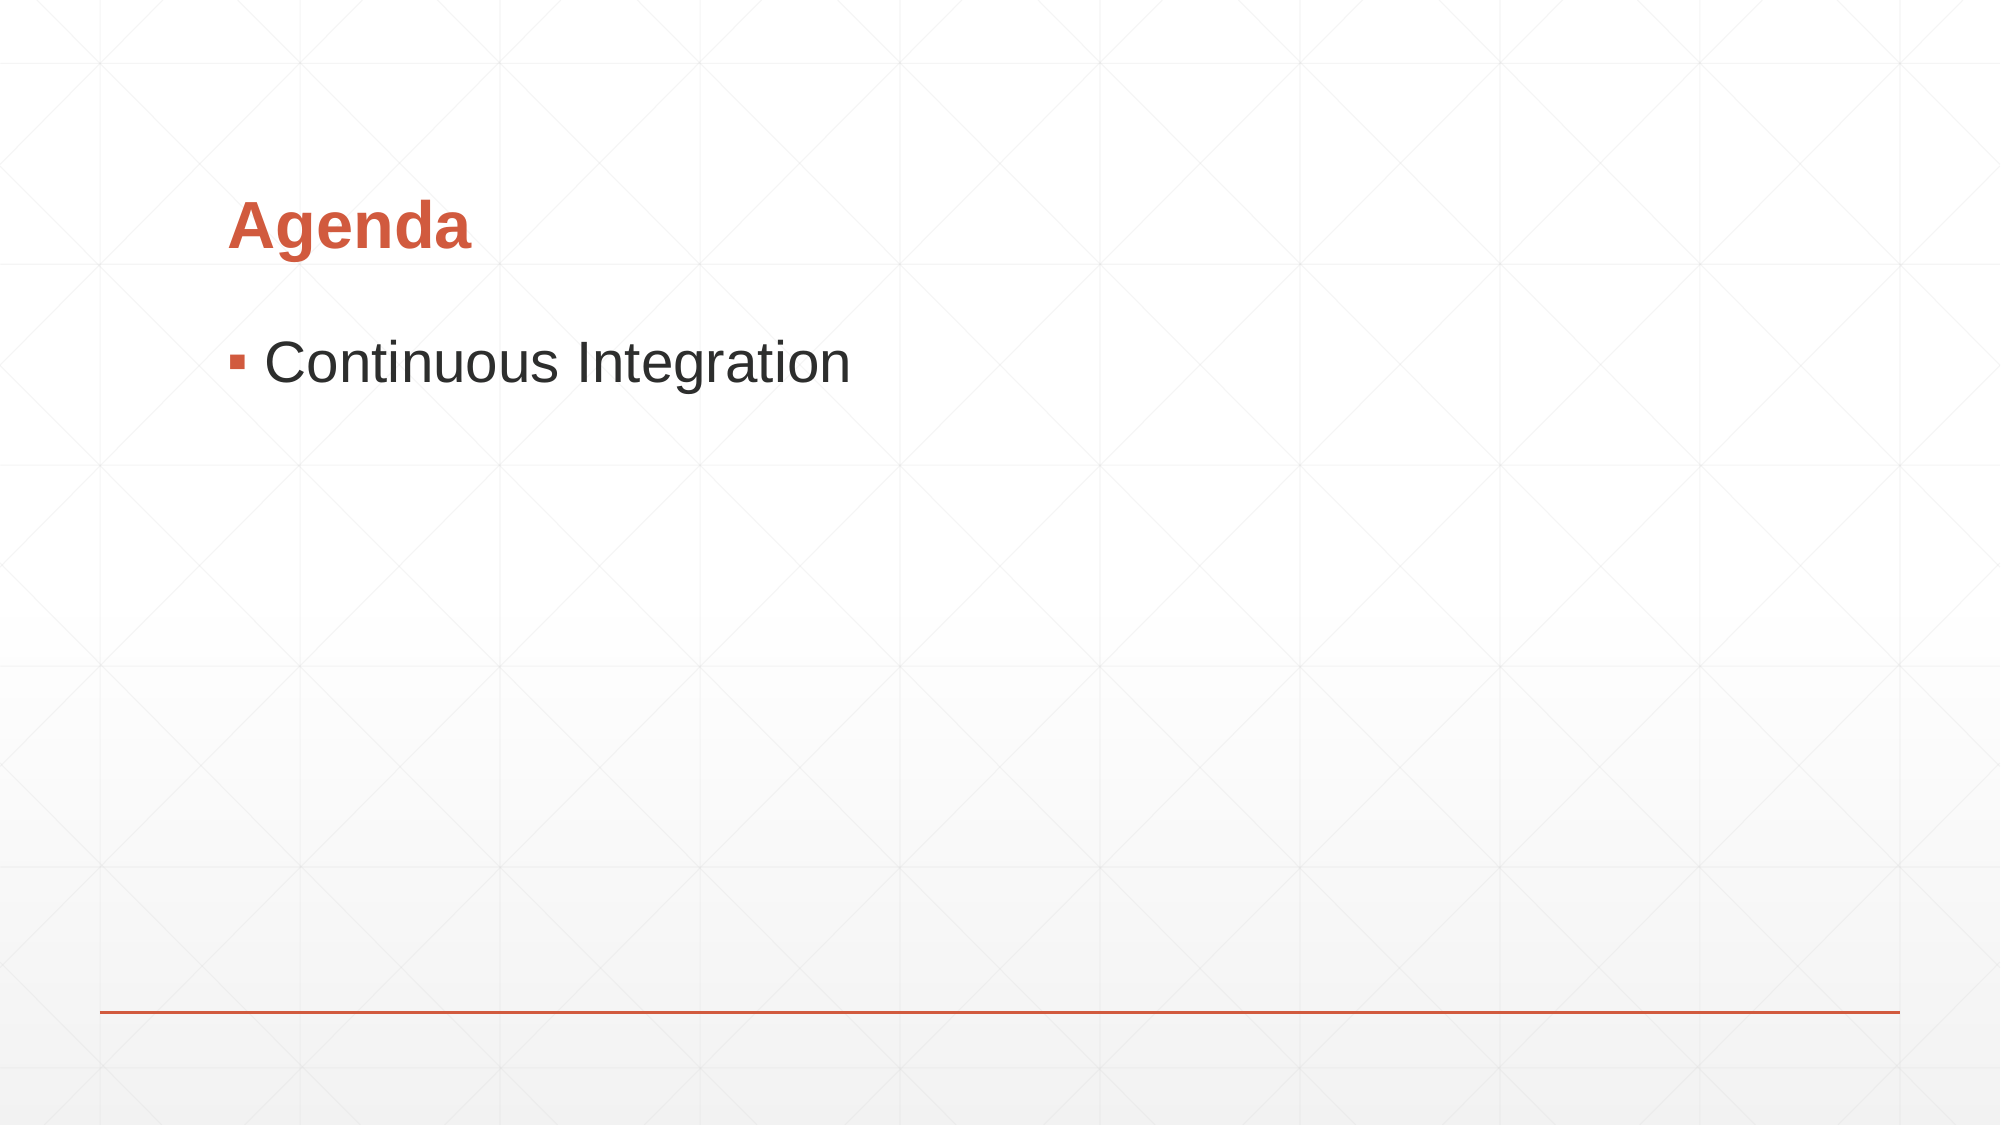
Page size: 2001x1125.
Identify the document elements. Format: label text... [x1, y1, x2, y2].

list Continuous Integration [212, 324, 1788, 950]
title Agenda [212, 82, 1788, 271]
